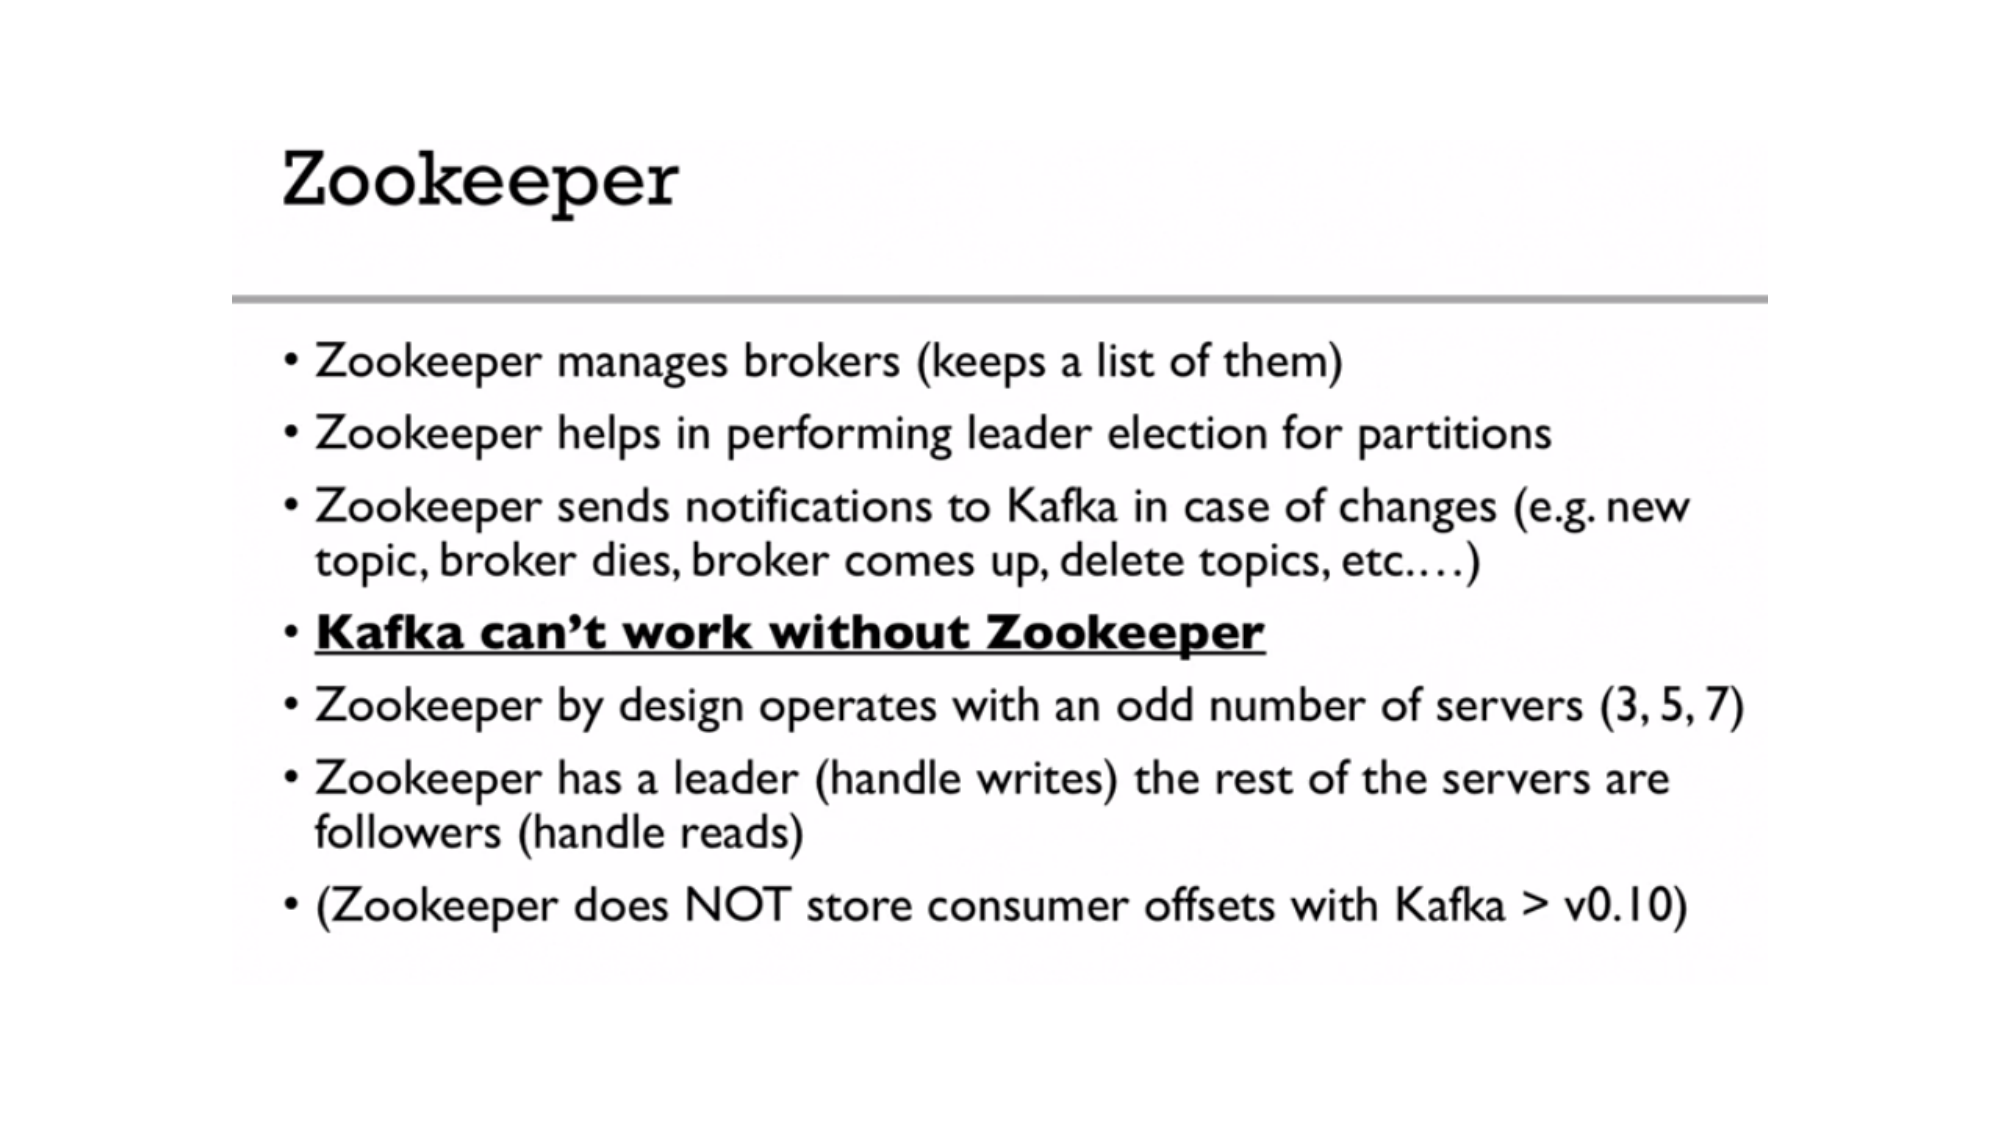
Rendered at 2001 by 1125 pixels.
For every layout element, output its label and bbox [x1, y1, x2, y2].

picture [232, 140, 1768, 985]
